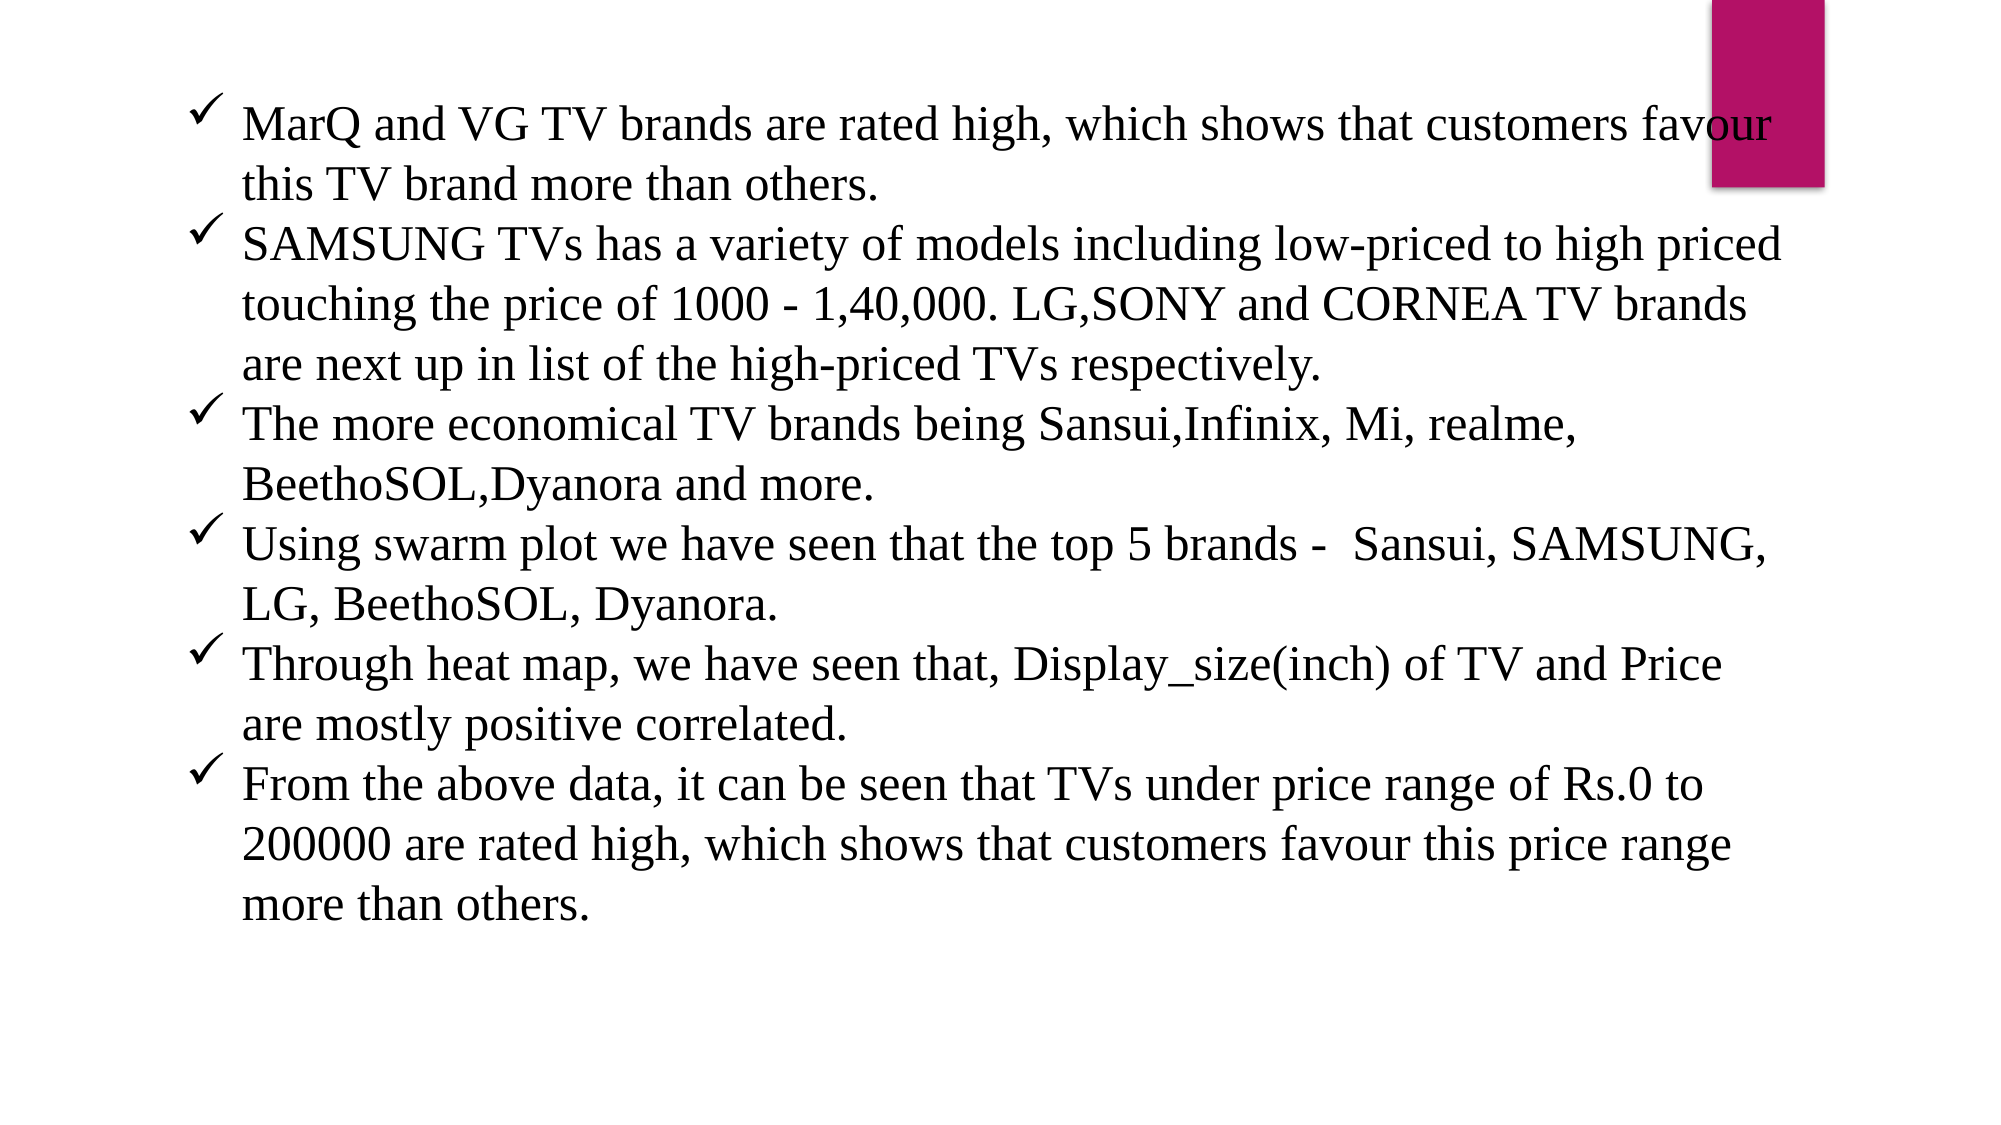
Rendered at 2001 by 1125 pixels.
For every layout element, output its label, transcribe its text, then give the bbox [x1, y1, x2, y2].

text_box MarQ and VG TV brands are rated high, which shows that customers favour this TV brand more than others. SAMSUNG TVs has a variety of models including low-priced to high priced touching the price of 1000 - 1,40,000. LG,SONY and CORNEA TV brands are next up in list of the high-priced TVs respectively. The more economical TV brands being Sansui,Infinix, Mi, realme, BeethoSOL,Dyanora and more. Using swarm plot we have seen that the top 5 brands - Sansui, SAMSUNG, LG, BeethoSOL, Dyanora. Through heat map, we have seen that, Display_size(inch) of TV and Price are mostly positive correlated. From the above data, it can be seen that TVs under price range of Rs.0 to 200000 are rated high, which shows that customers favour this price range more than others. [154, 74, 1805, 945]
